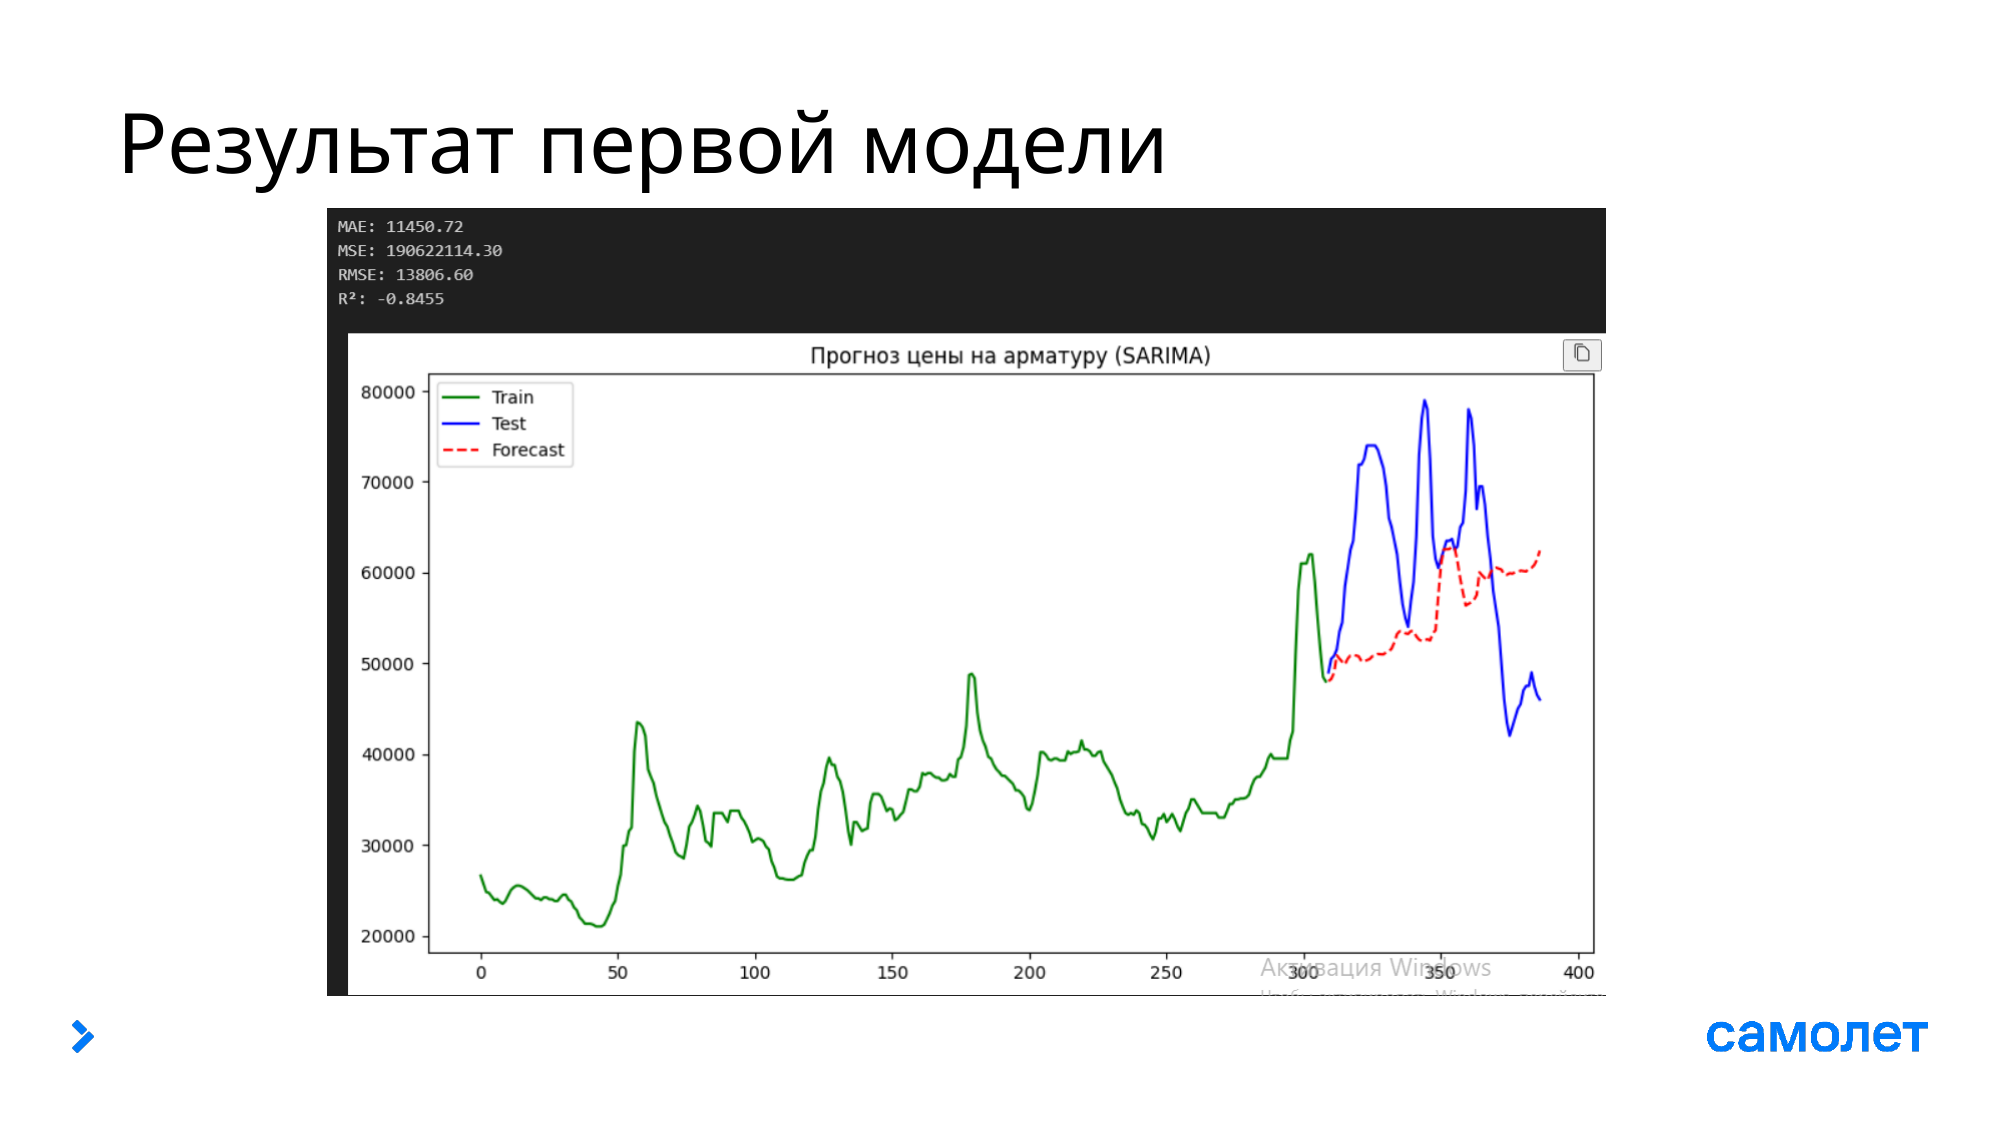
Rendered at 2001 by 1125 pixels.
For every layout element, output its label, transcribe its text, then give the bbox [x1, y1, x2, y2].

picture [72, 1020, 94, 1053]
picture [327, 208, 1607, 996]
title Результат первой модели [116, 101, 1972, 209]
picture [1707, 1021, 1928, 1052]
